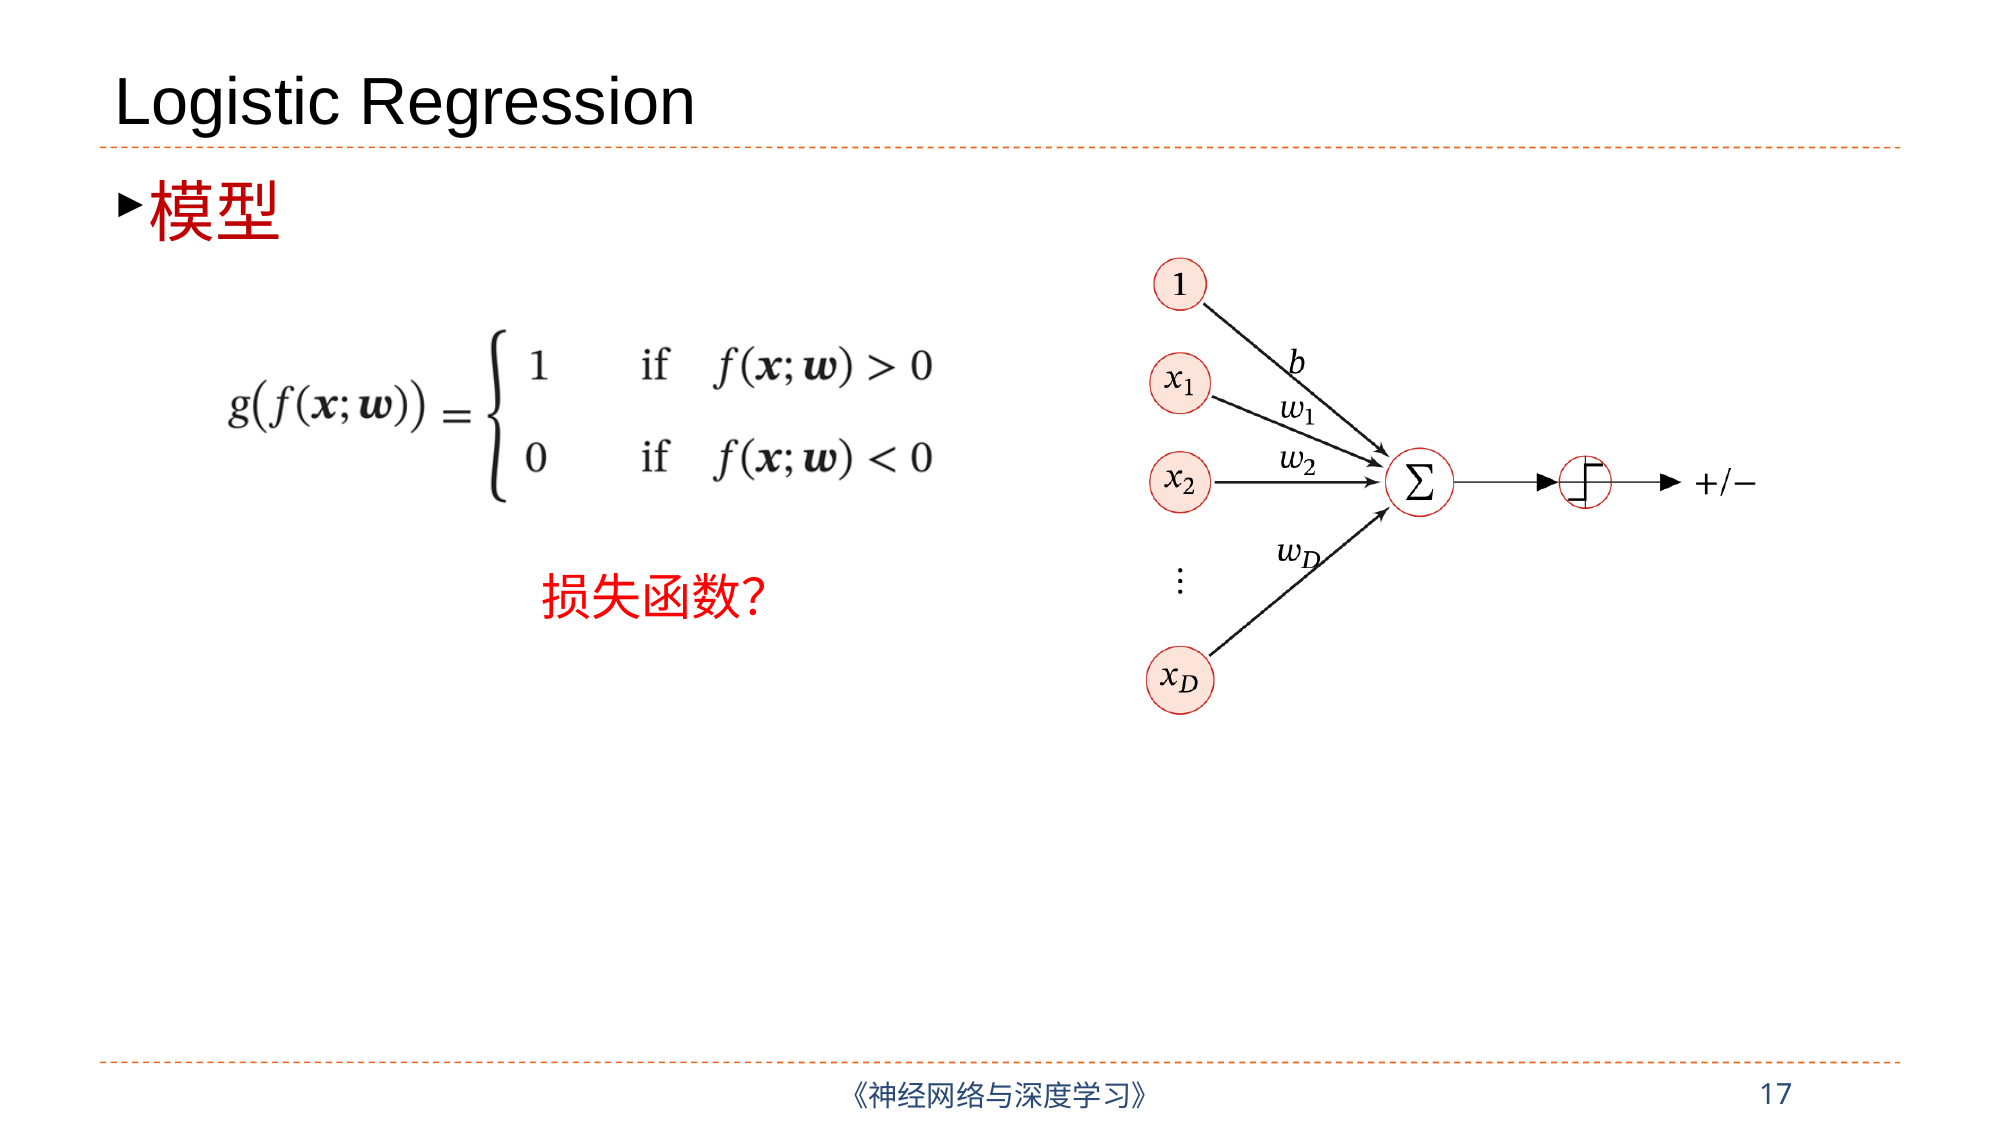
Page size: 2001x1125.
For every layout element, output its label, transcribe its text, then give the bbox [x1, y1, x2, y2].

list 模型 [99, 162, 1900, 1050]
title Logistic Regression [99, 24, 1900, 146]
picture [1124, 237, 1787, 734]
text_box 损失函数？ [526, 558, 807, 633]
picture [224, 309, 944, 509]
